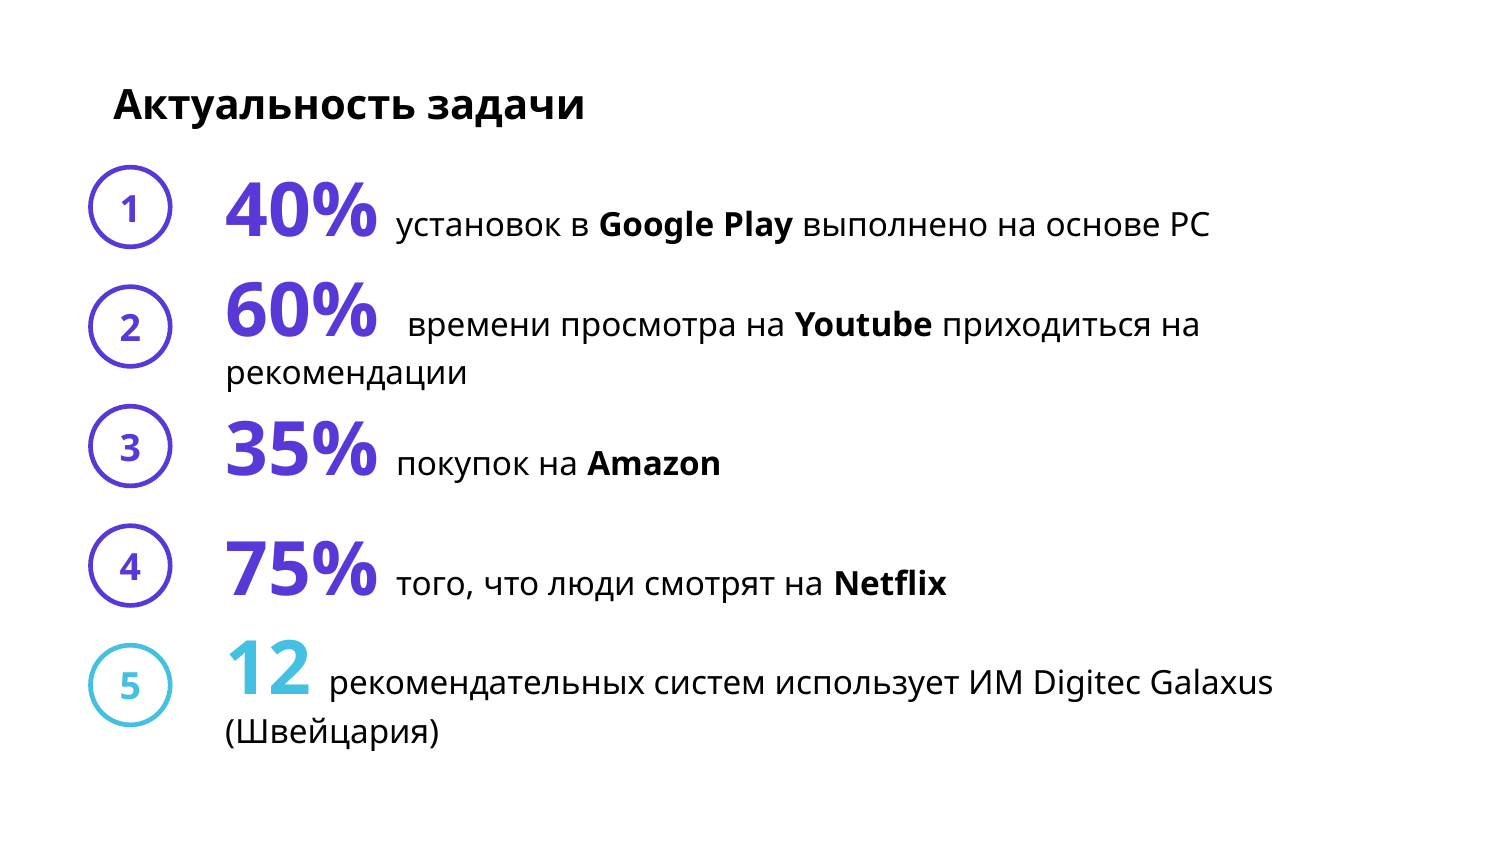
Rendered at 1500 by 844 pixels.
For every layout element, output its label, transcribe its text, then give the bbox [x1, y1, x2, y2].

title Актуальность задачи [98, 63, 1496, 157]
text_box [90, 285, 1401, 367]
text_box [90, 405, 1401, 487]
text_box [90, 644, 1440, 726]
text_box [90, 524, 1401, 606]
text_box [90, 166, 1401, 248]
